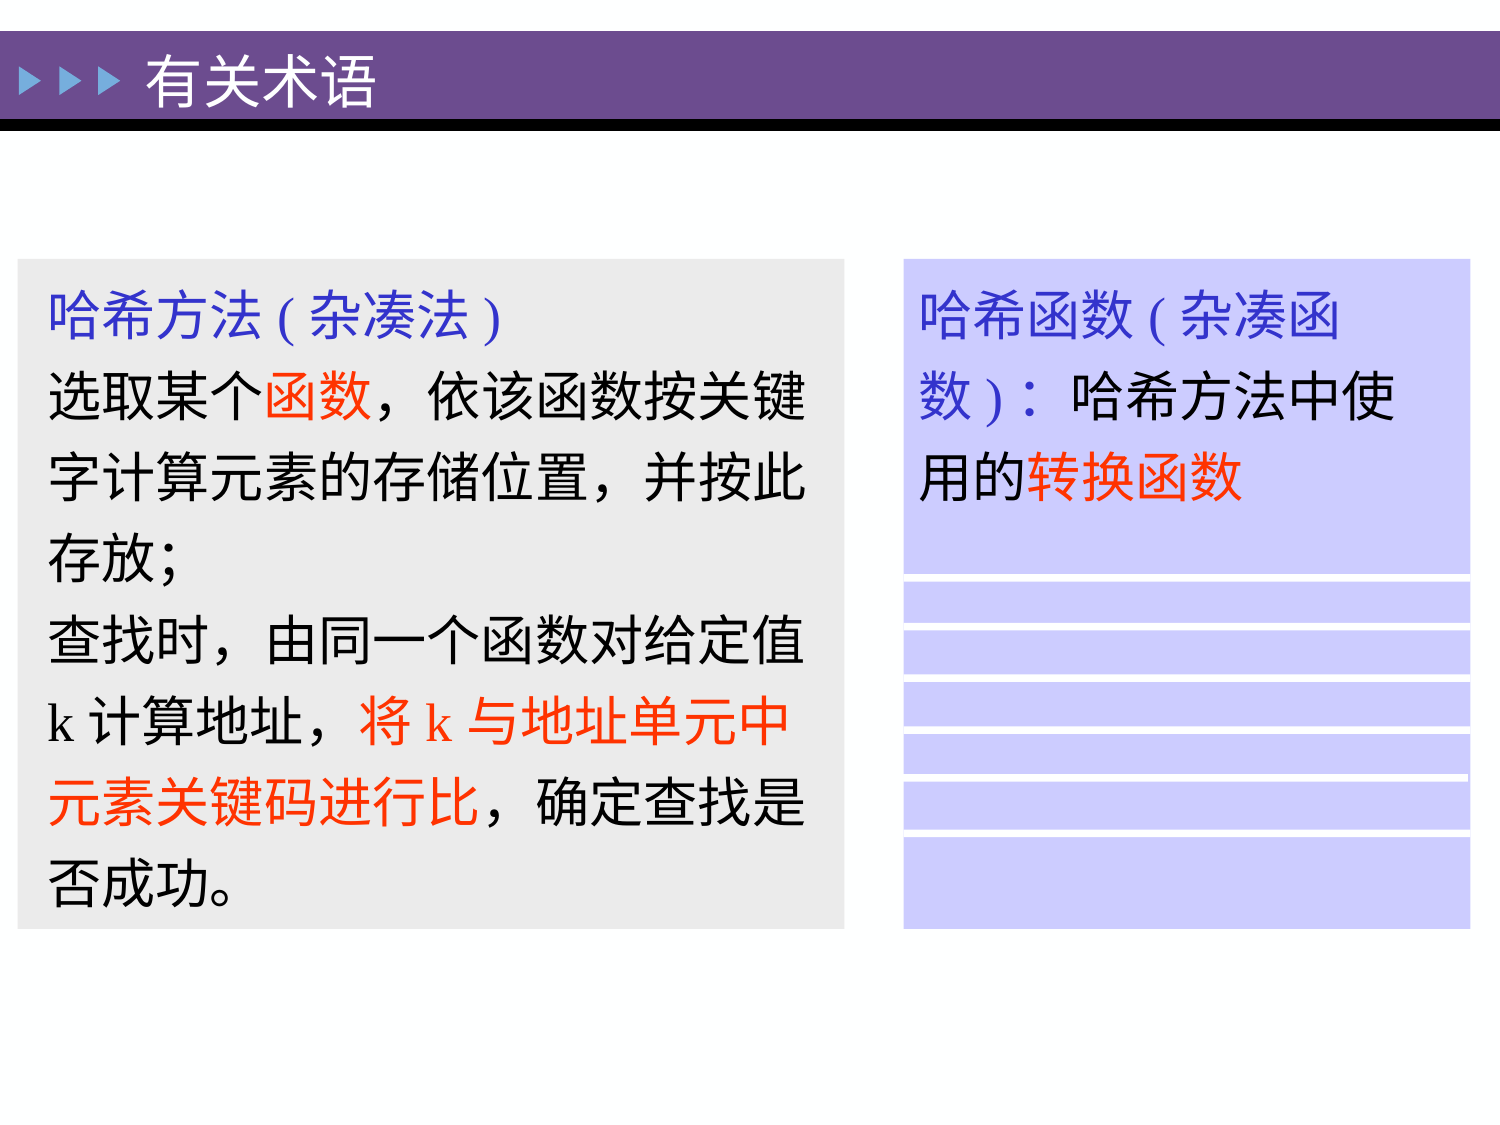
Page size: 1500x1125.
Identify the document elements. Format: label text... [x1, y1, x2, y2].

text_box 哈希函数(杂凑函数)：哈希方法中使用的转换函数 [903, 257, 1453, 516]
text_box [903, 734, 1471, 829]
text_box [903, 258, 1471, 574]
text_box [903, 631, 1471, 674]
text_box [903, 829, 1471, 838]
text_box [903, 582, 1471, 622]
text_box [903, 838, 1471, 929]
text_box [901, 774, 1468, 782]
text_box [903, 622, 1471, 631]
text_box [903, 574, 1471, 582]
text_box [903, 682, 1471, 726]
text_box [903, 726, 1471, 734]
text_box 有关术语 [130, 38, 520, 123]
text_box 哈希方法(杂凑法) 选取某个函数，依该函数按关键字计算元素的存储位置，并按此存放； 查找时，由同一个函数对给定值k计算地址，将k与地址单元中元素关键码进行比，确定查找是否成功。 [32, 257, 835, 922]
text_box [17, 258, 845, 929]
text_box [903, 674, 1471, 682]
